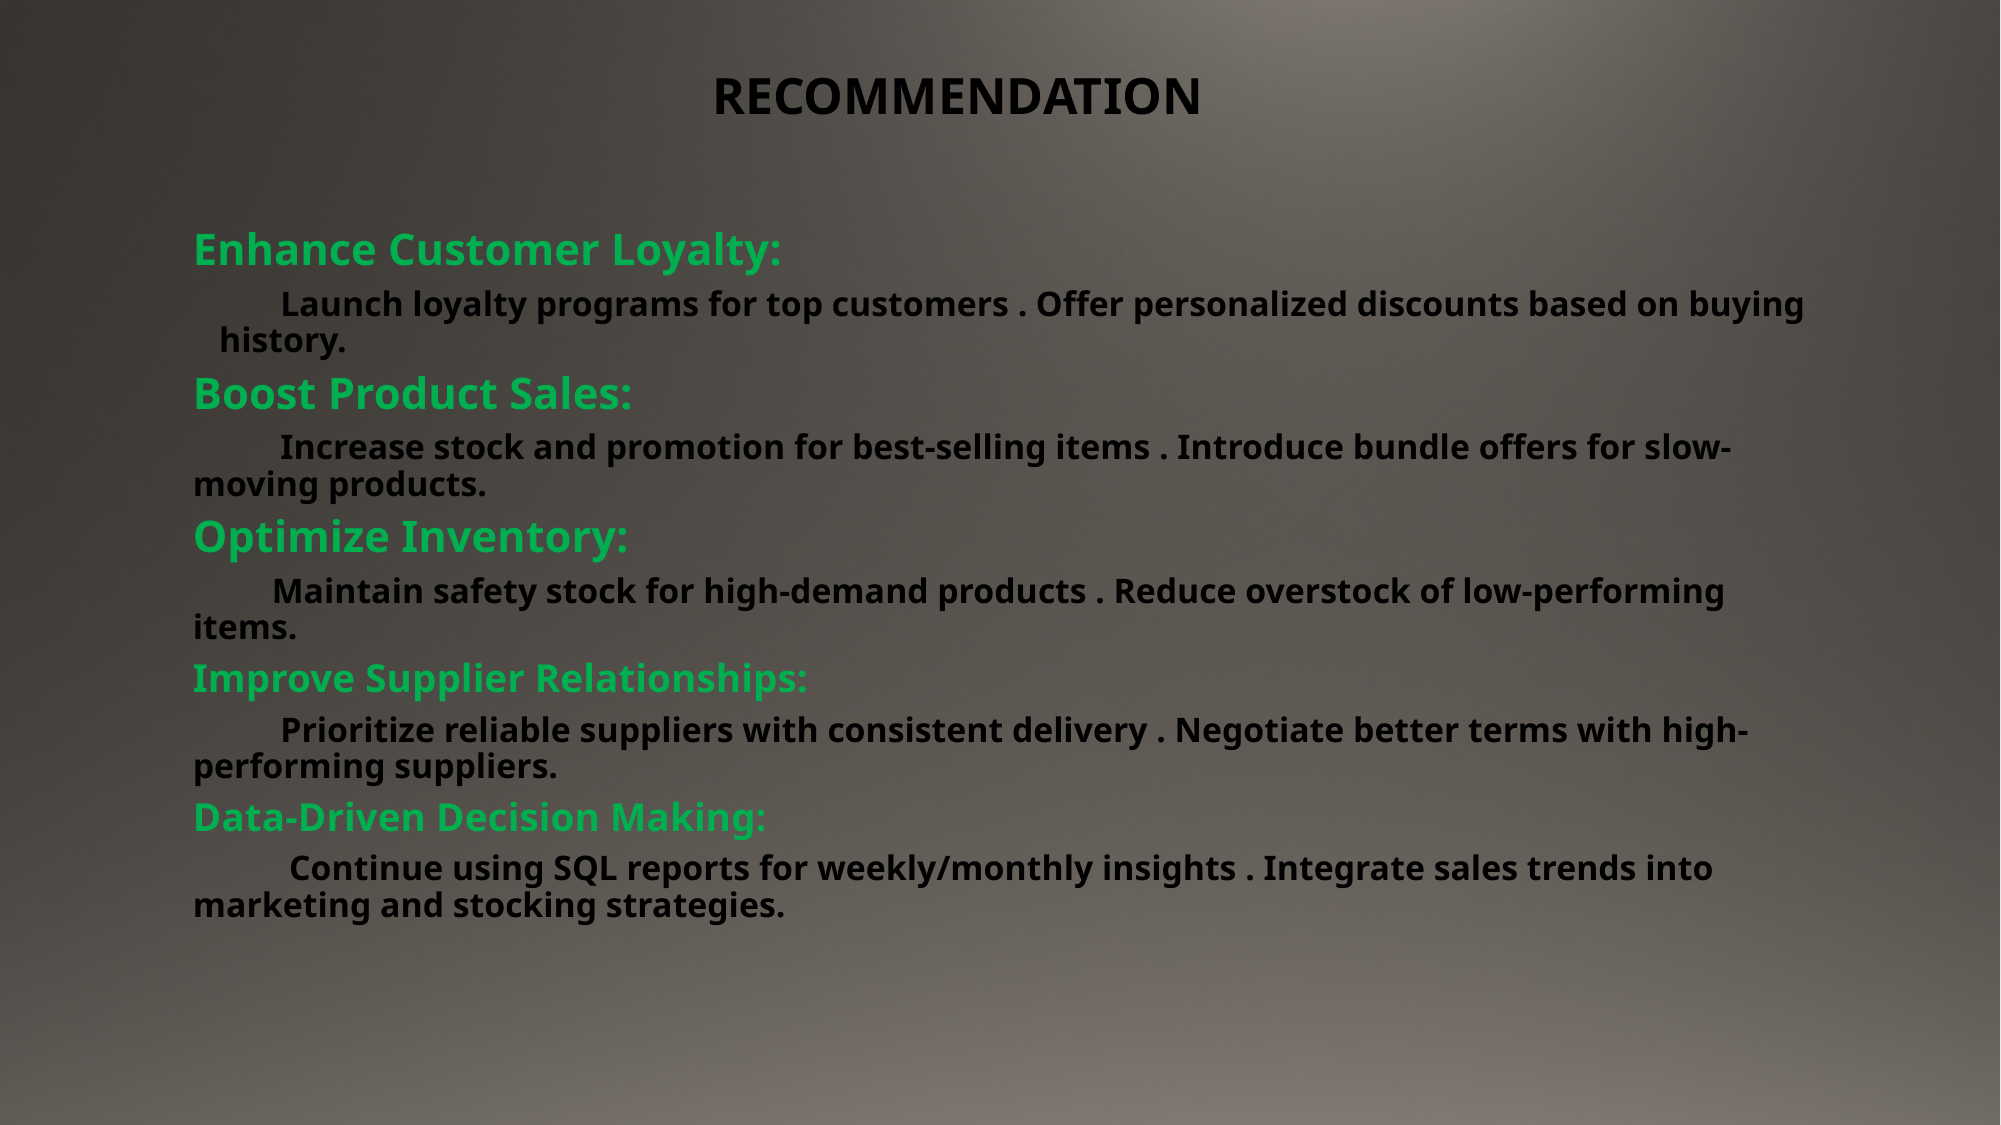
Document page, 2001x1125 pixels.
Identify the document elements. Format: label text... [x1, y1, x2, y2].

title RECOMMENDATION [697, 58, 1265, 139]
picture [0, 0, 2001, 1125]
list Enhance Customer Loyalty: Launch loyalty programs for top customers . Offer personalized discounts based on buying history. Boost Product Sales: Increase stock and promotion for best-selling items . Introduce bundle offers for slow-moving products. Optimize Inventory: Maintain safety stock for high-demand products . Reduce overstock of low-performing items. Improve Supplier Relationships: Prioritize reliable suppliers with consistent delivery . Negotiate better terms with high-performing suppliers. Data-Driven Decision Making: Continue using SQL reports for weekly/monthly insights . Integrate sales trends into marketing and stocking strategies. [160, 220, 1840, 935]
